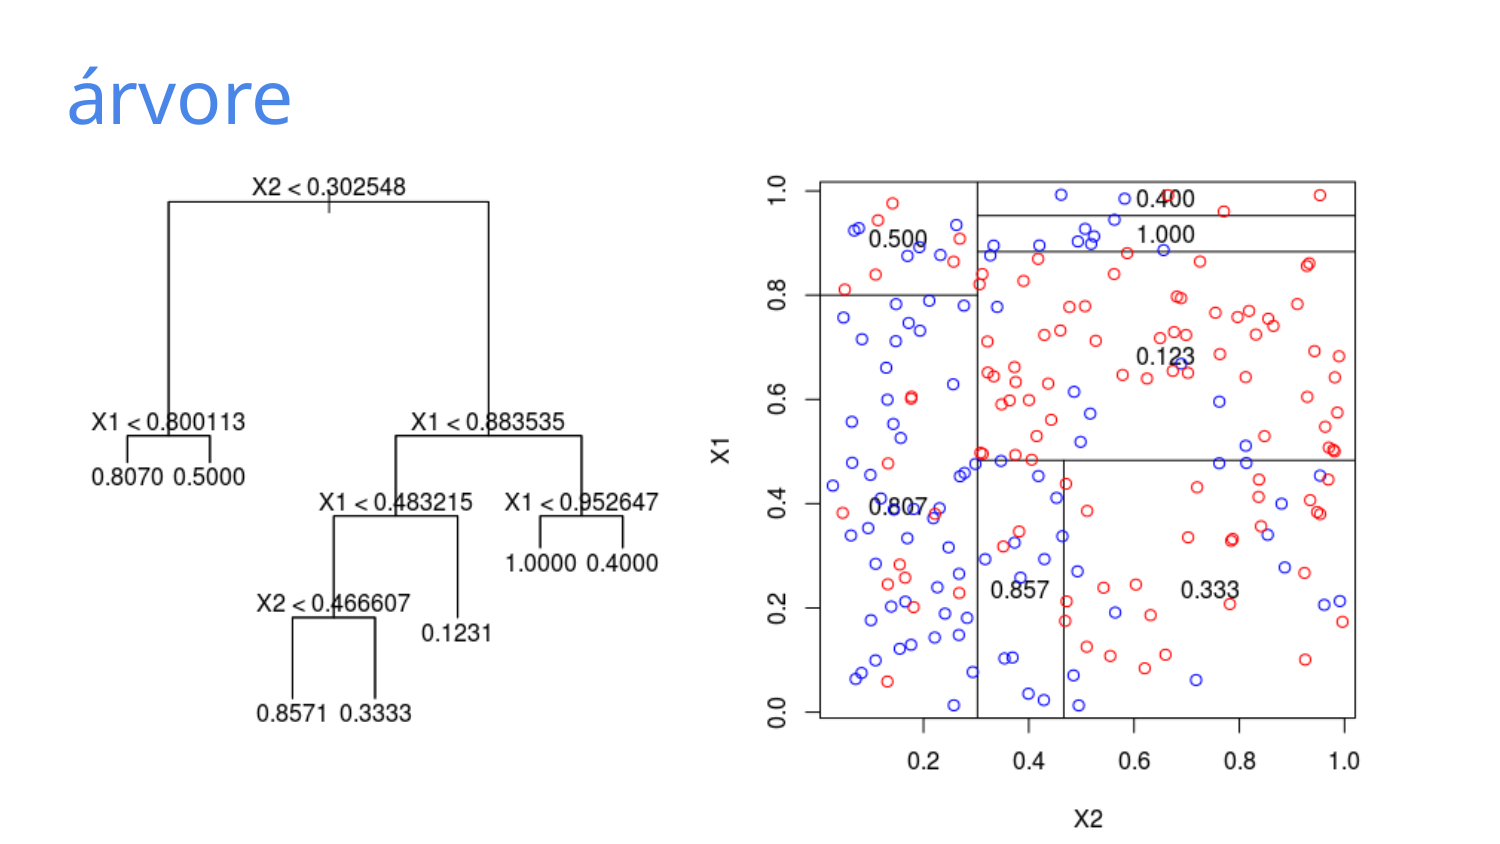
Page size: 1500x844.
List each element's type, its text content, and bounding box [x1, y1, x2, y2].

picture [87, 136, 1374, 838]
title árvore [51, 34, 1449, 196]
